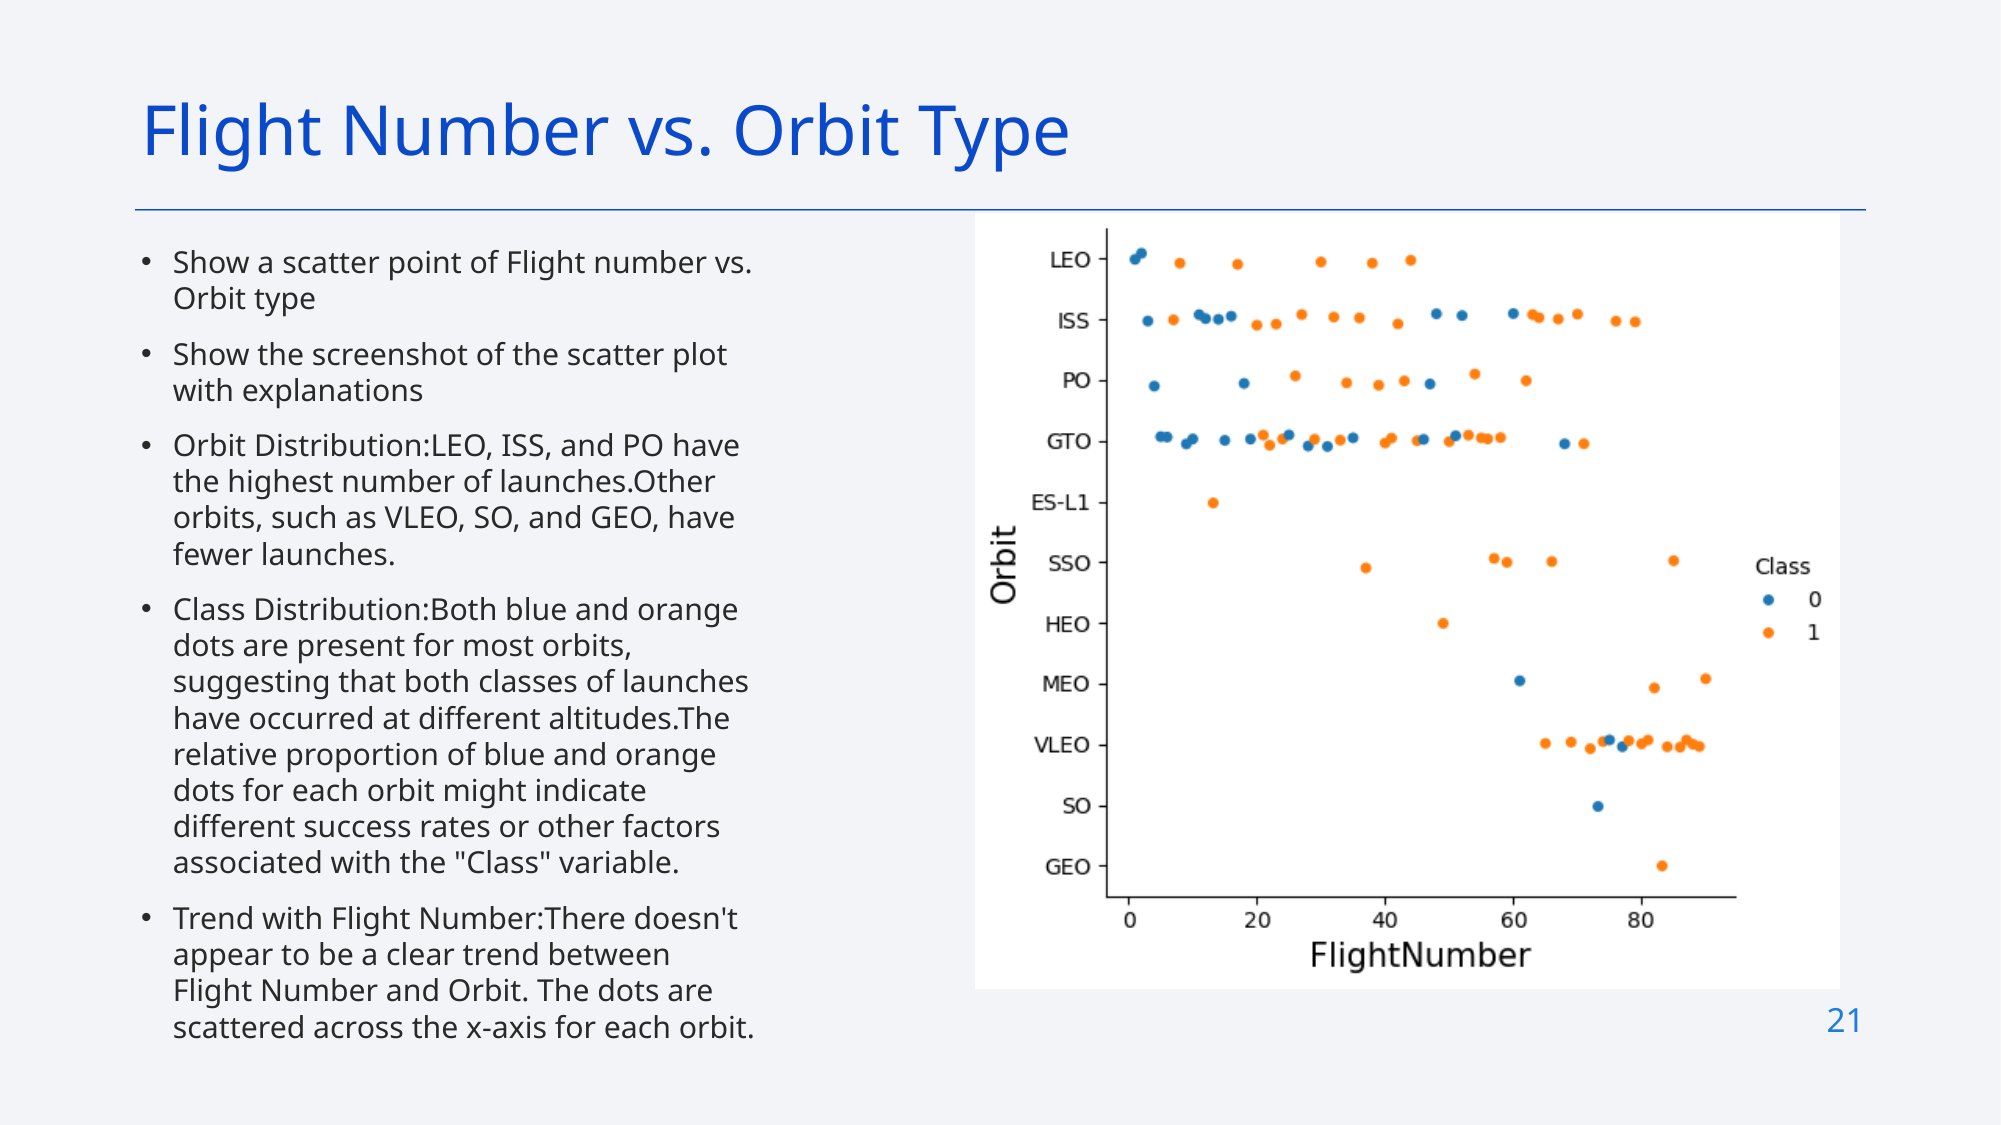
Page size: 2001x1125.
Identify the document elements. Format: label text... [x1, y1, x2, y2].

slide_number 21 [1429, 988, 1880, 1055]
text_box Flight Number vs. Orbit Type [126, 88, 1852, 179]
list Show a scatter point of Flight number vs. Orbit type Show the screenshot of the scatter plot with explanations Orbit Distribution:LEO, ISS, and PO have the highest number of launches.Other orbits, such as VLEO, SO, and GEO, have fewer launches. Class Distribution:Both blue and orange dots are present for most orbits, suggesting that both classes of launches have occurred at different altitudes.The relative proportion of blue and orange dots for each orbit might indicate different success rates or other factors associated with the "Class" variable. Trend with Flight Number:There doesn't appear to be a clear trend between Flight Number and Orbit. The dots are scattered across the x-axis for each orbit. [126, 235, 772, 1125]
picture [0, 0, 2001, 1125]
